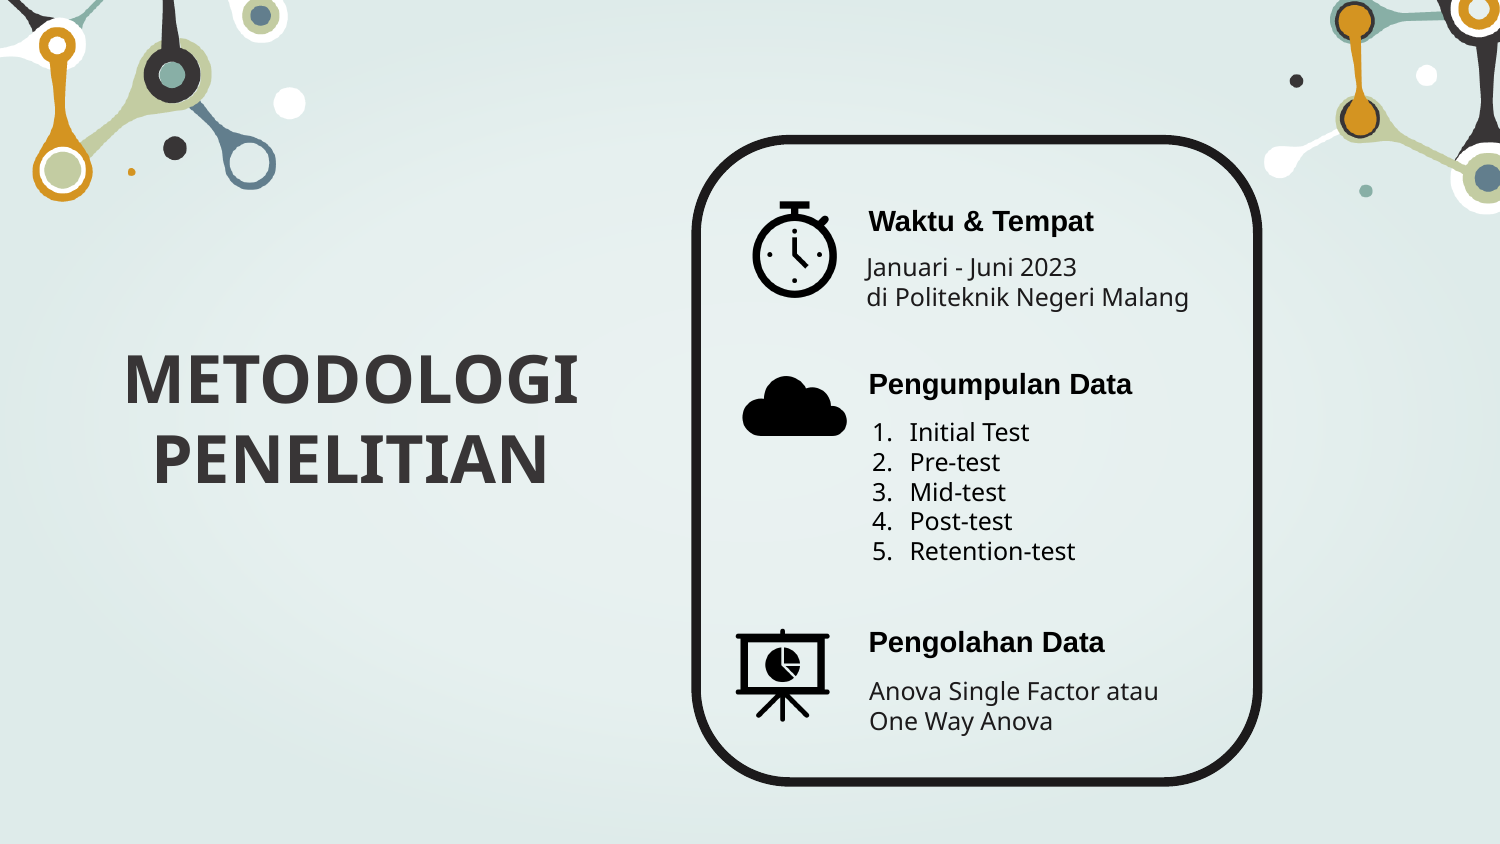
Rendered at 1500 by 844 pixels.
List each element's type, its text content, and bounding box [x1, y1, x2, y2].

title METODOLOGI PENELITIAN [8, 321, 694, 537]
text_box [735, 190, 1204, 321]
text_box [723, 615, 1182, 745]
picture [0, 0, 1500, 844]
text_box [693, 137, 1260, 785]
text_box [735, 346, 1153, 576]
